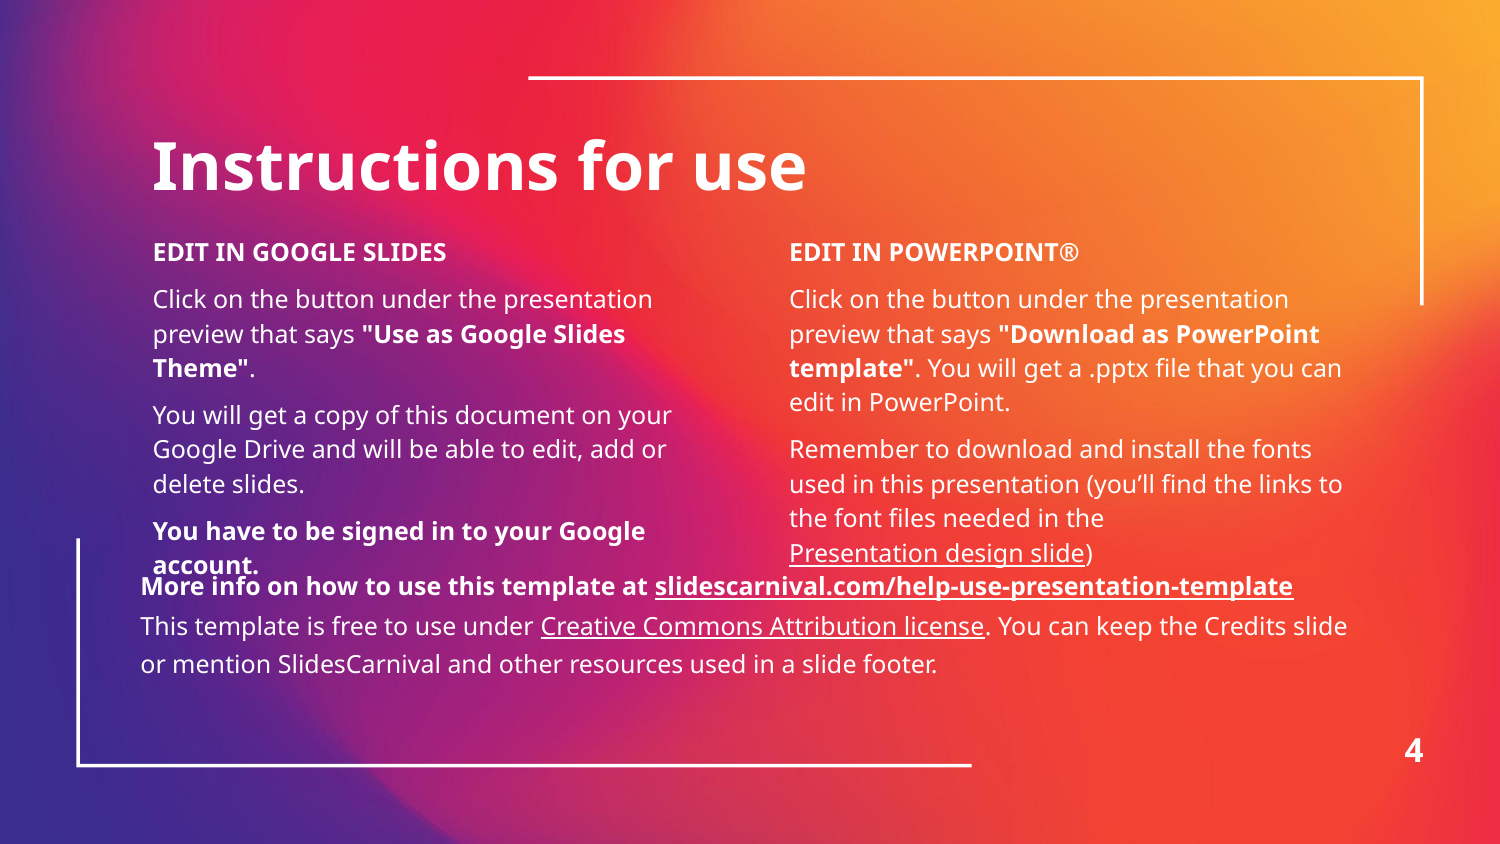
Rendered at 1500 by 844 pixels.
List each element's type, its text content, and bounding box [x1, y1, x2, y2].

list EDIT IN POWERPOINT® Click on the button under the presentation preview that says "Download as PowerPoint template". You will get a .pptx file that you can edit in PowerPoint. Remember to download and install the fonts used in this presentation (you’ll find the links to the font files needed in the Presentation design slide) [789, 232, 1348, 565]
title Instructions for use [152, 145, 1348, 206]
list EDIT IN GOOGLE SLIDES Click on the button under the presentation preview that says "Use as Google Slides Theme". You will get a copy of this document on your Google Drive and will be able to edit, add or delete slides. You have to be signed in to your Google account. [152, 232, 711, 565]
slide_number 4 [1347, 696, 1424, 775]
list More info on how to use this template at slidescarnival.com/help-use-presentation-template This template is free to use under Creative Commons Attribution license. You can keep the Credits slide or mention SlidesCarnival and other resources used in a slide footer. [140, 565, 1360, 753]
picture [0, 0, 1500, 844]
